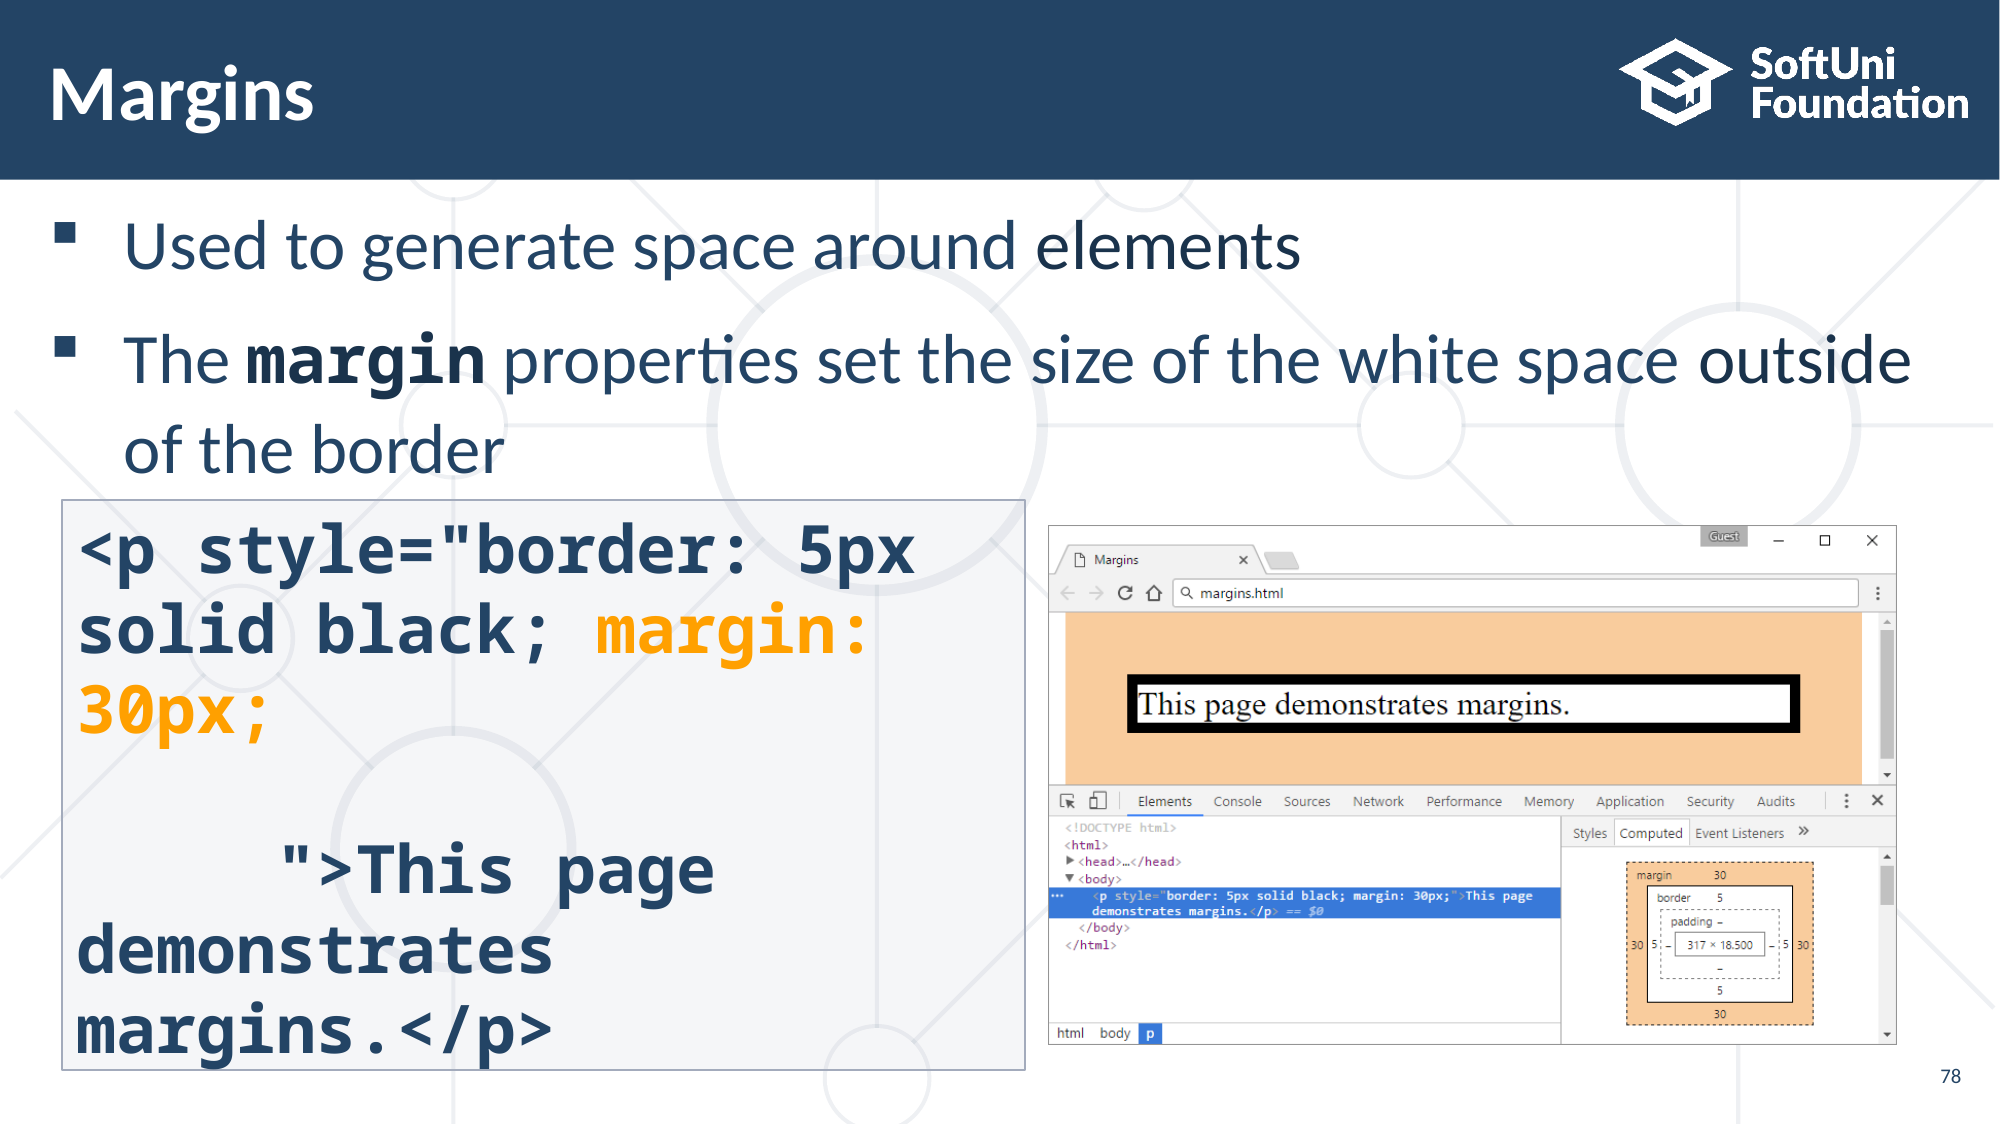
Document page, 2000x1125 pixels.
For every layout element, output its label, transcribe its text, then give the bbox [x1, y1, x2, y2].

title Margins [31, 16, 1591, 162]
picture [1048, 525, 1897, 1046]
text_box <p style="border: 5px solid black; margin: 30px; ">This page demonstrates margins.</p> [62, 499, 1025, 1071]
picture [1618, 38, 1968, 126]
list Used to generate space around elements The margin properties set the size of the white space outside of the border [31, 188, 1968, 1103]
